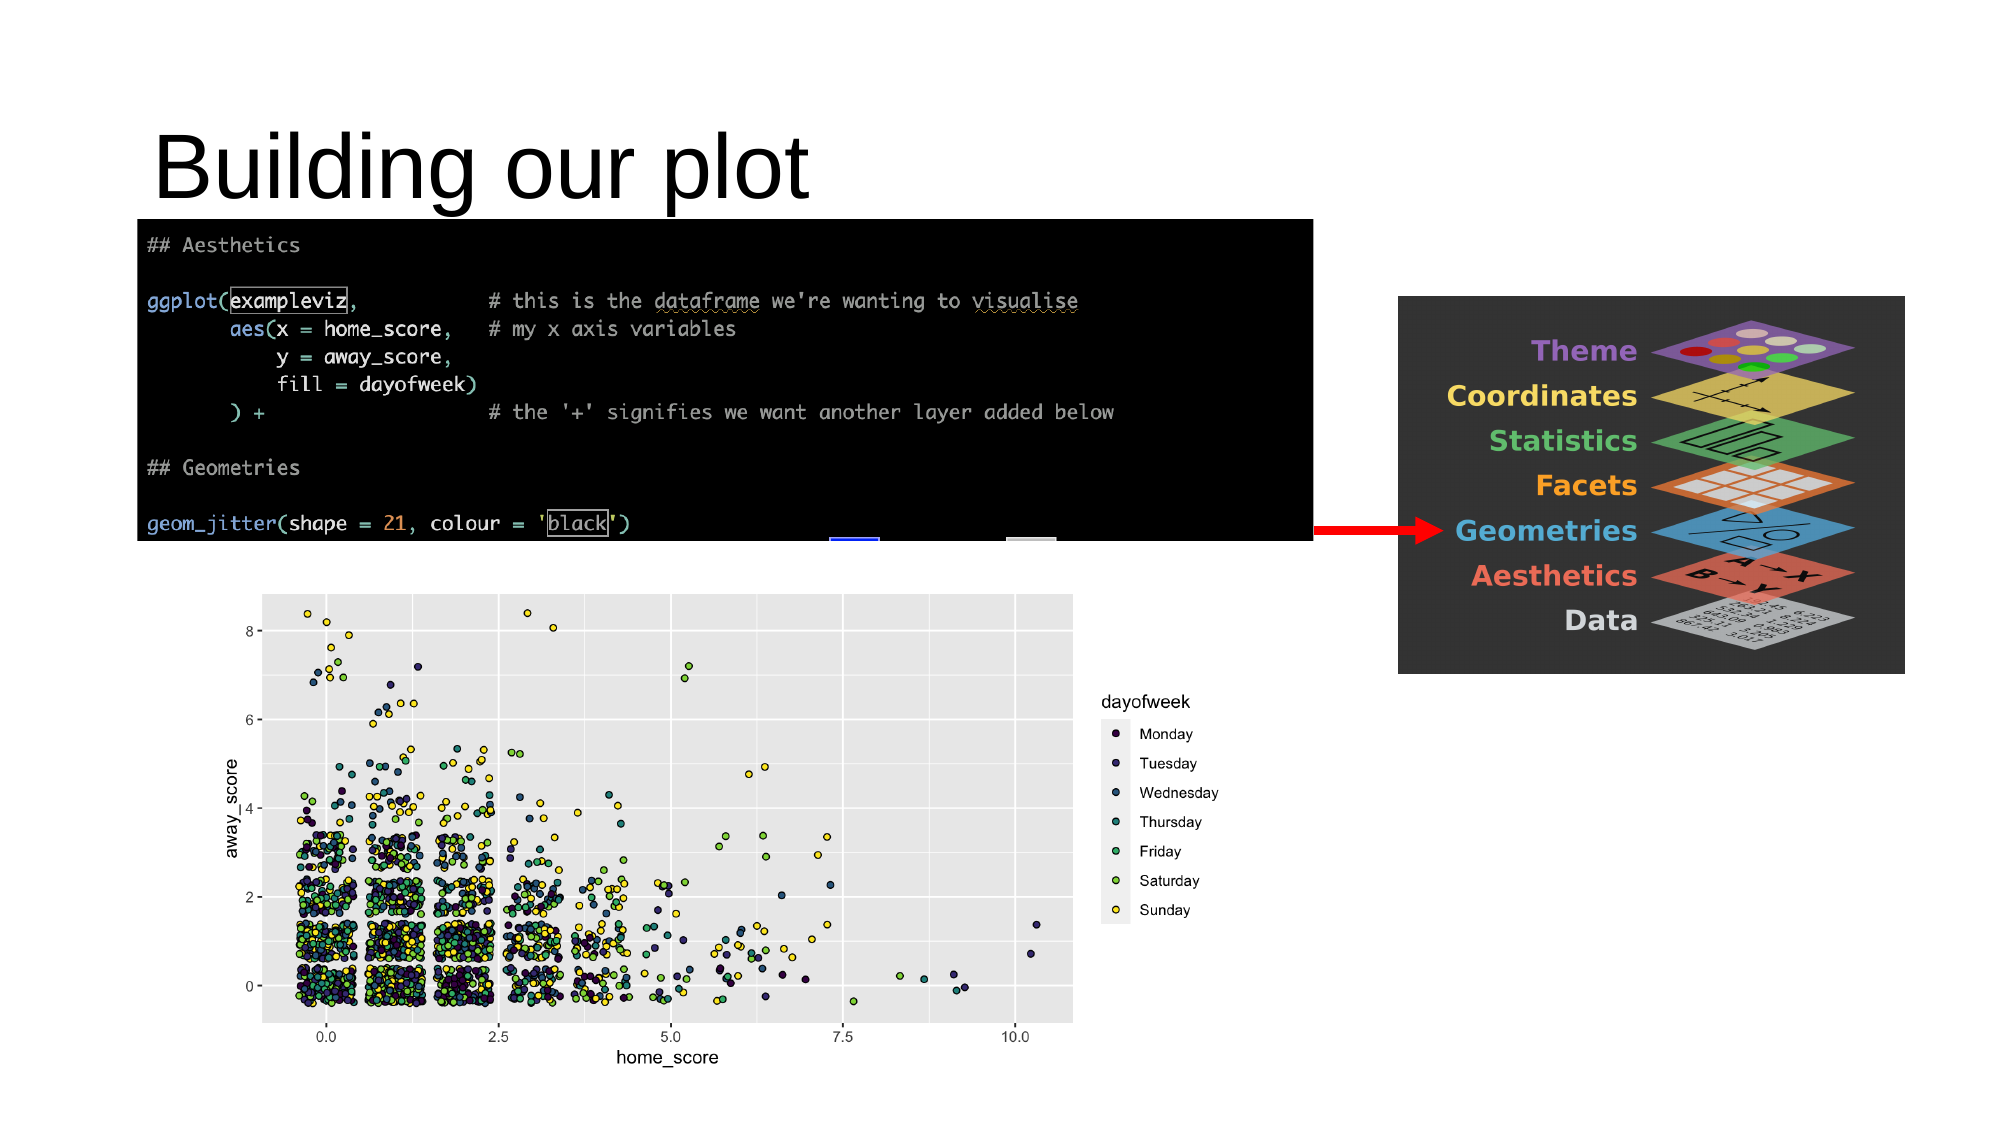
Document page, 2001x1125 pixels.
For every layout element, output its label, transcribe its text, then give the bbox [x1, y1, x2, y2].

picture [1398, 296, 1905, 674]
title Building our plot [137, 59, 1863, 278]
picture [214, 584, 1237, 1076]
picture [137, 219, 1314, 541]
